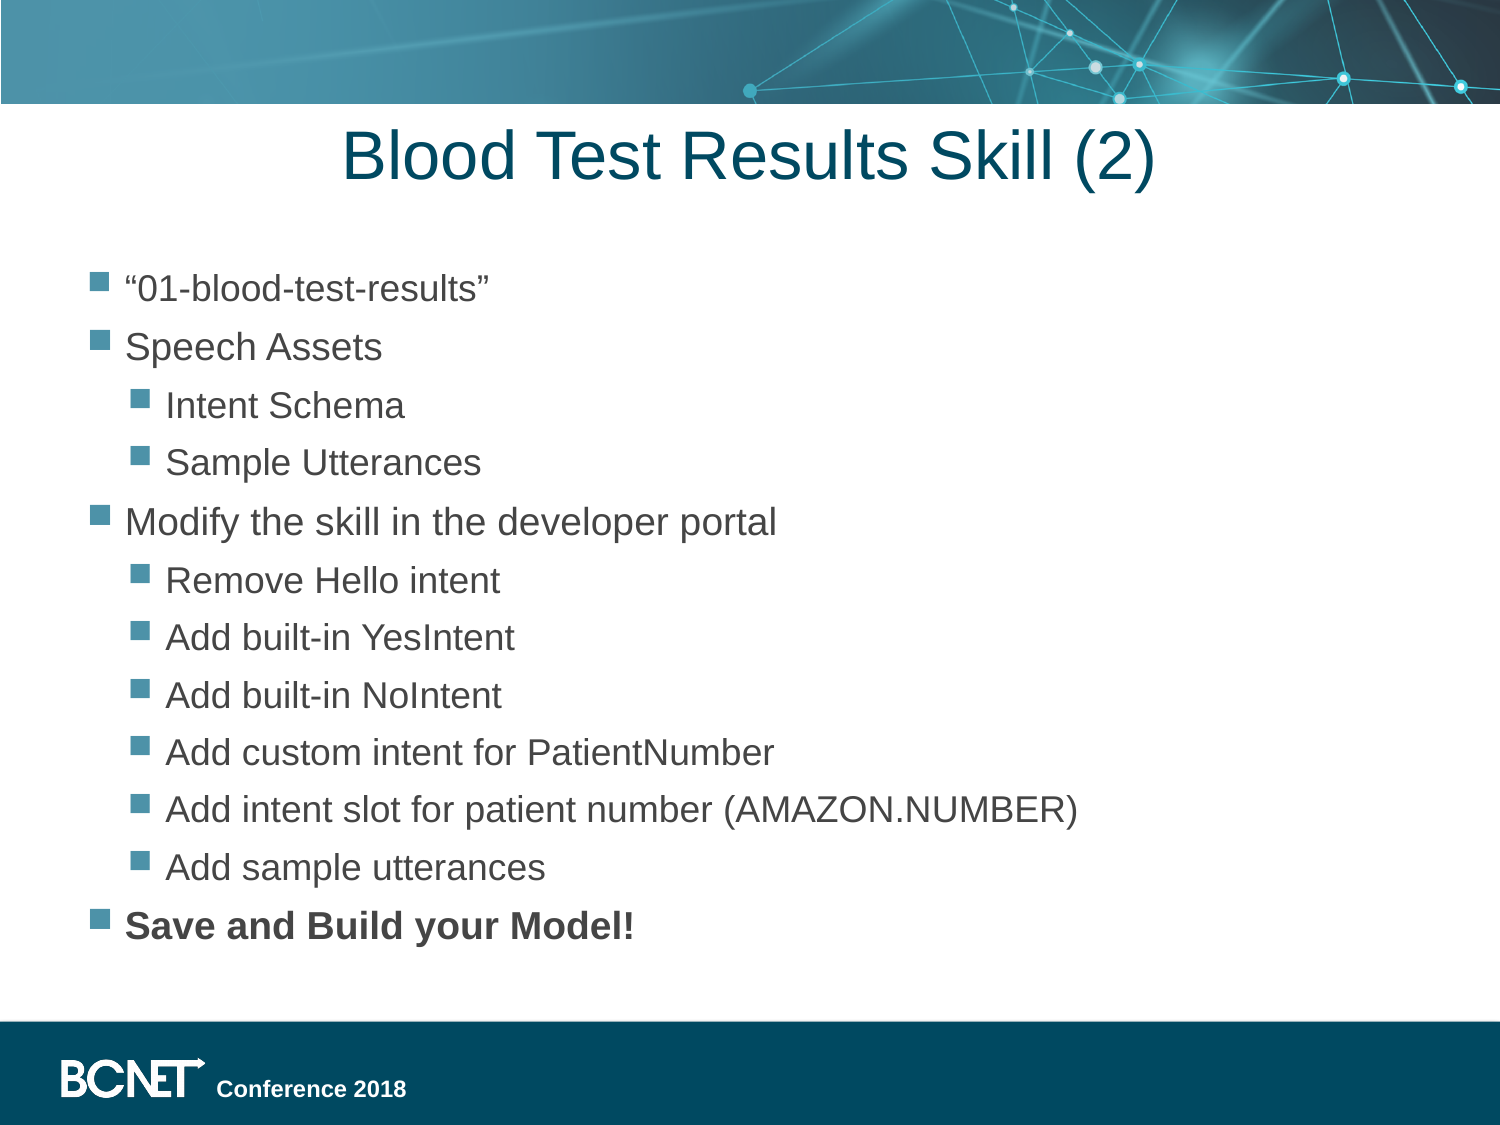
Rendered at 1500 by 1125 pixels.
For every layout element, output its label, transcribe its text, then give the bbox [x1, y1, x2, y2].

picture [1, 0, 1500, 104]
title Blood Test Results Skill (2) [71, 103, 1429, 270]
list “01-blood-test-results” Speech Assets Intent Schema Sample Utterances Modify the skill in the developer portal Remove Hello intent Add built-in YesIntent Add built-in NoIntent Add custom intent for PatientNumber Add intent slot for patient number (AMAZON.NUMBER) Add sample utterances Save and Build your Model! [71, 270, 1429, 962]
